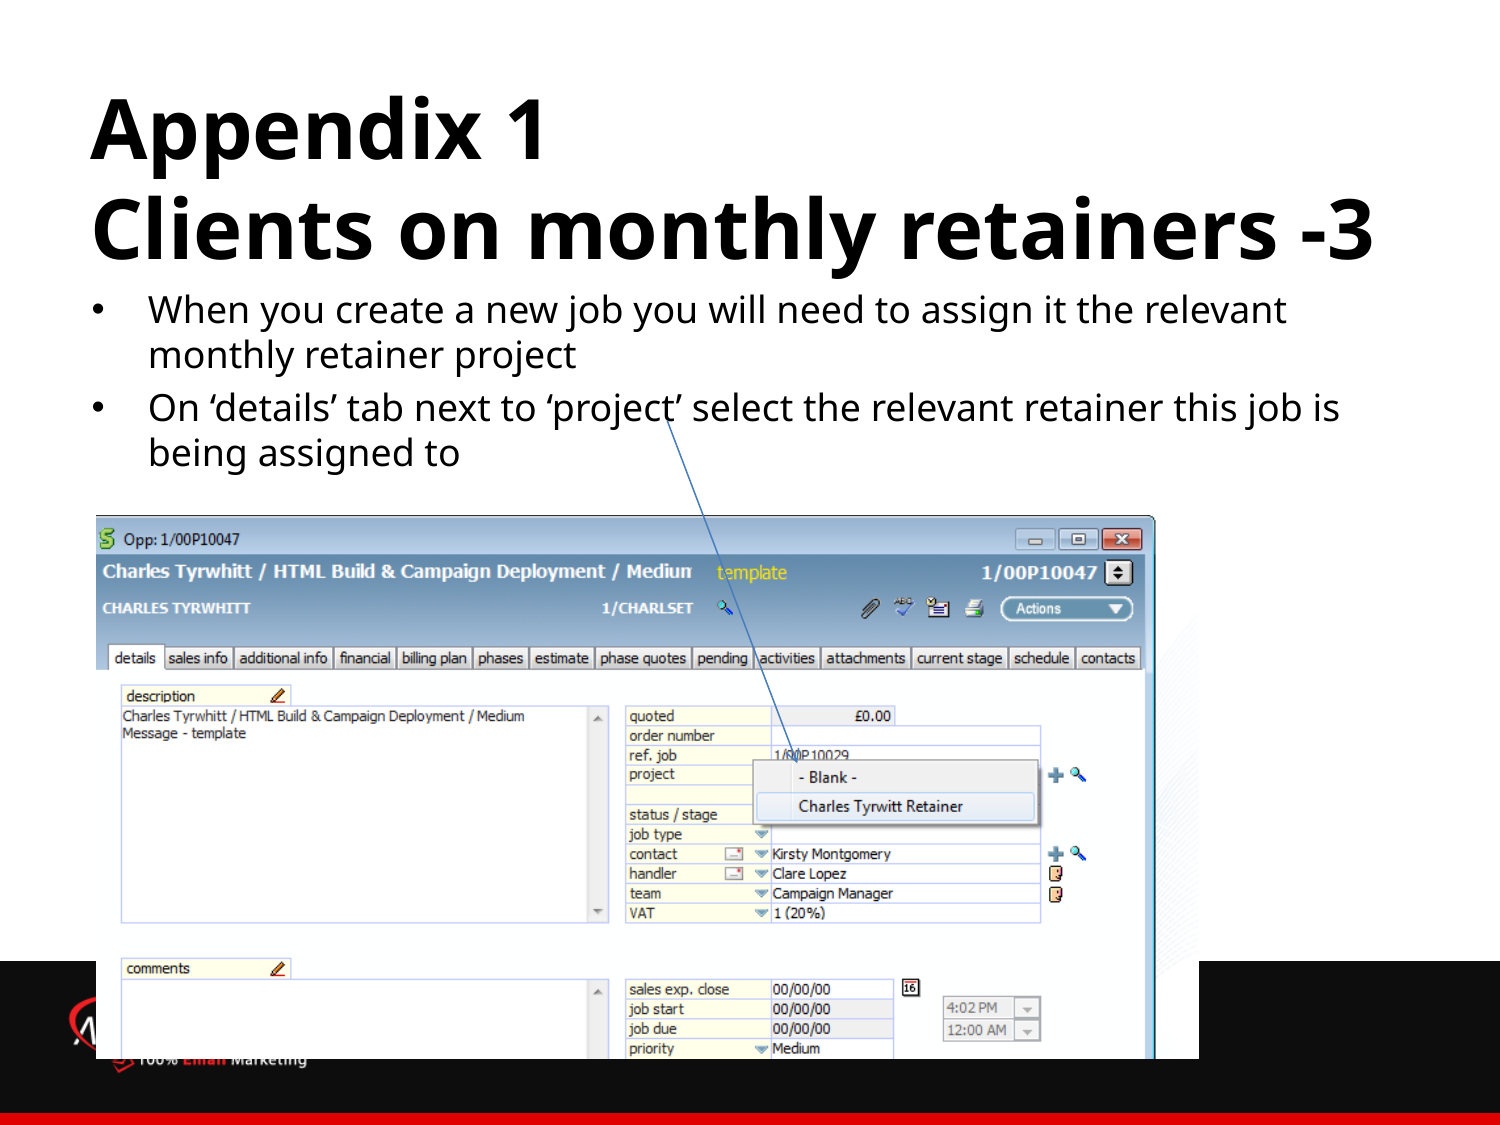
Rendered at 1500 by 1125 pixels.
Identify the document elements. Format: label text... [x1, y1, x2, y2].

title Appendix 1 Clients on monthly retainers -3 [74, 77, 1426, 374]
list When you create a new job you will need to assign it the relevant monthly retainer project On ‘details’ tab next to ‘project’ select the relevant retainer this job is being assigned to [76, 278, 1424, 906]
picture [41, 514, 1199, 1094]
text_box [666, 420, 798, 764]
